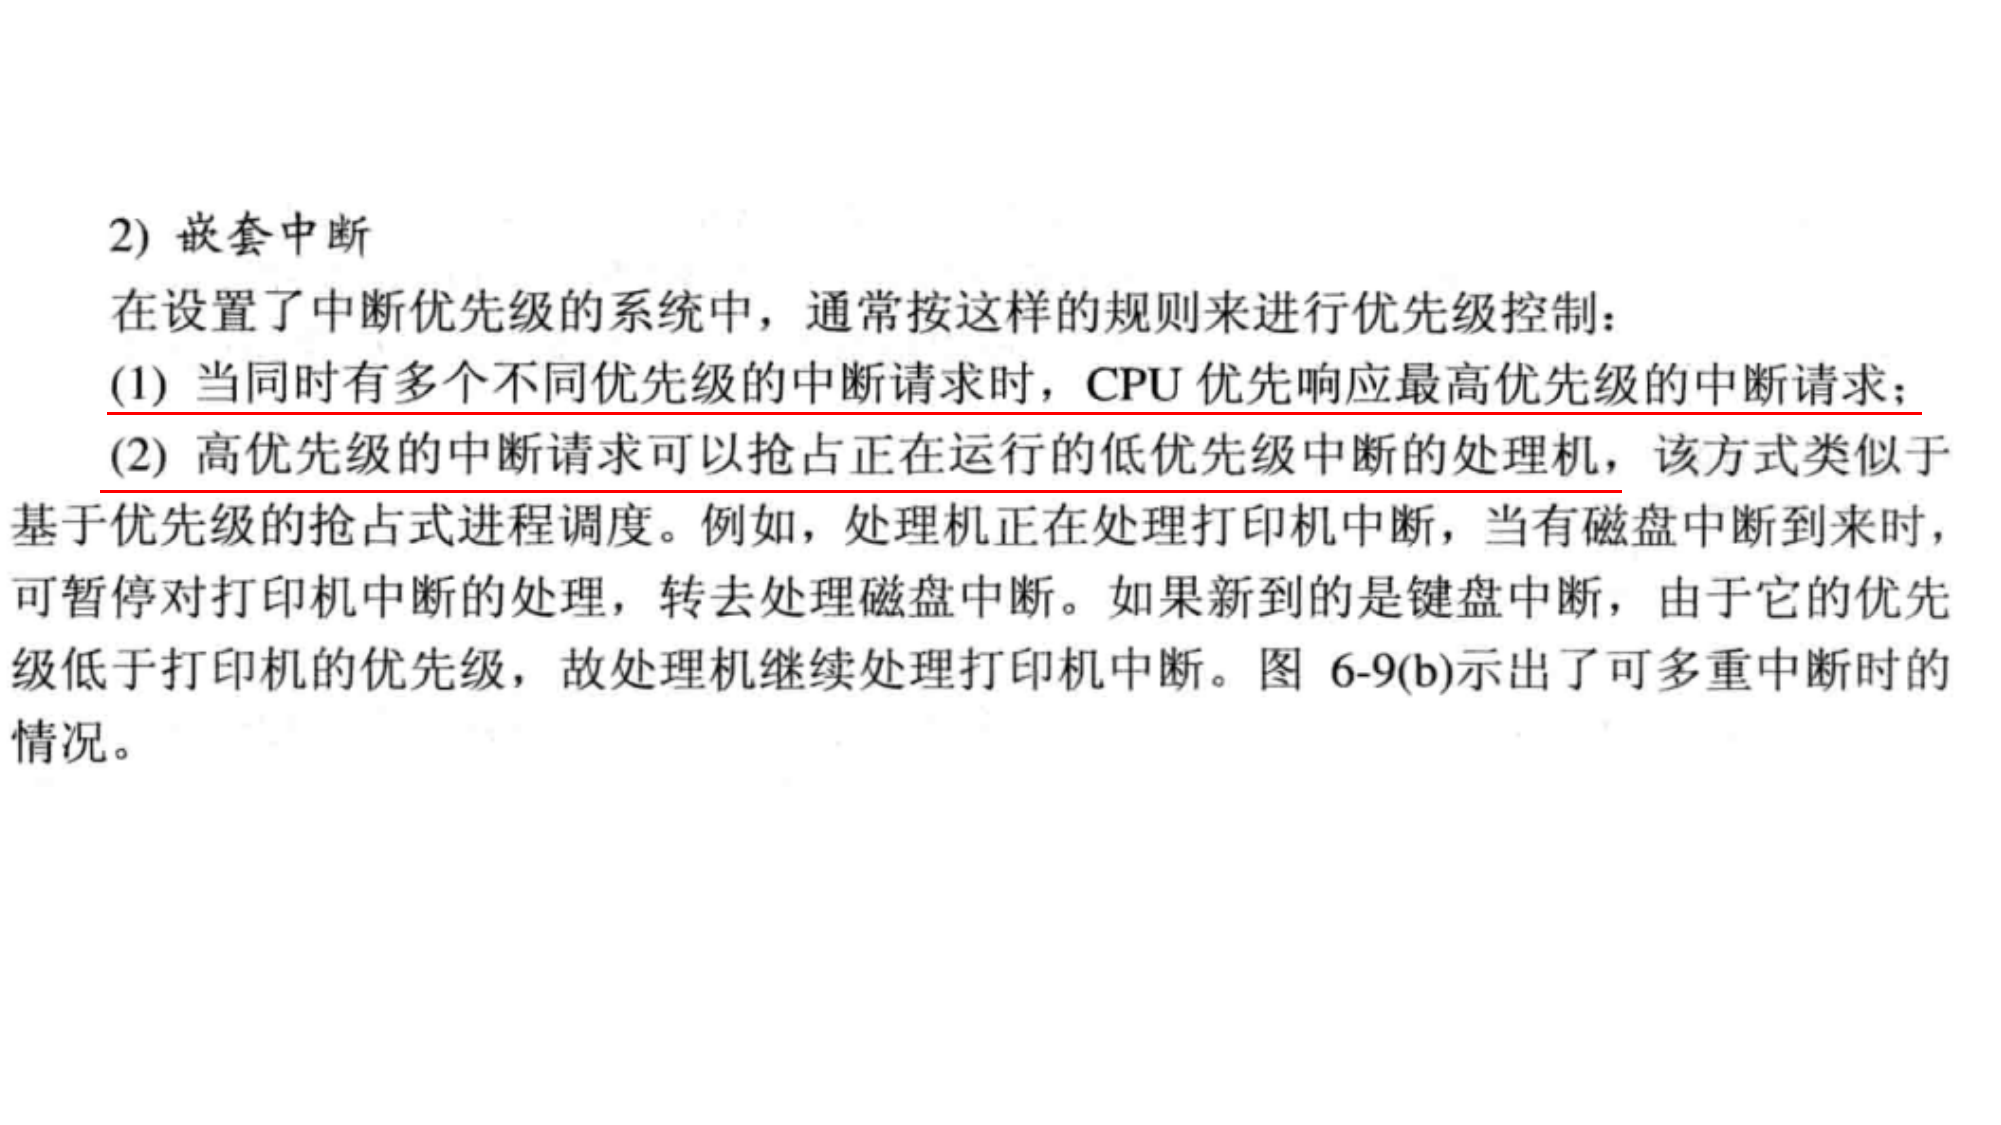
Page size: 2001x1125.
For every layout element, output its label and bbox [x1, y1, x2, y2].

list [0, 202, 1997, 787]
